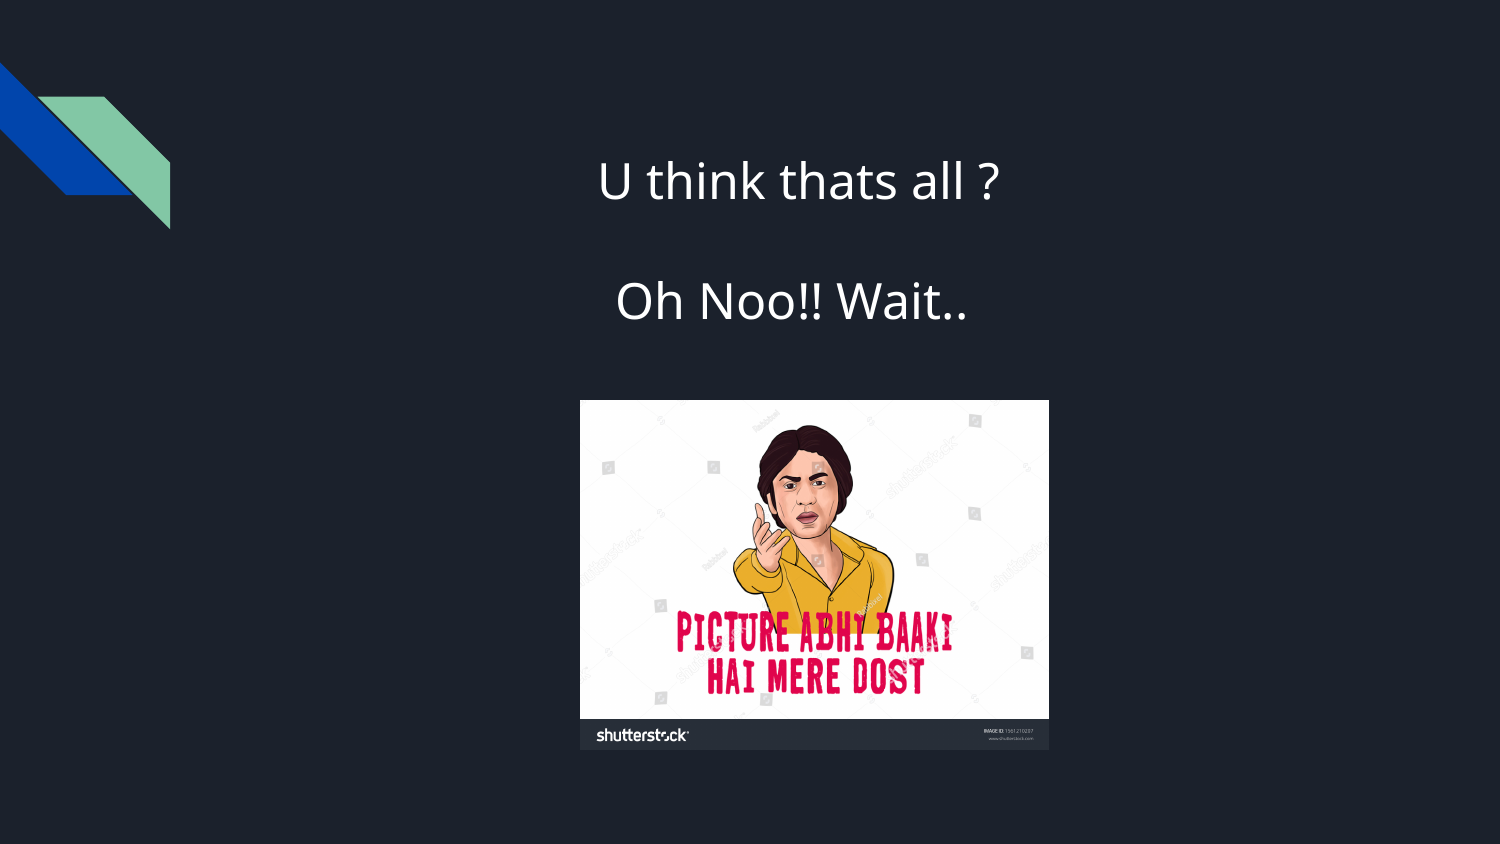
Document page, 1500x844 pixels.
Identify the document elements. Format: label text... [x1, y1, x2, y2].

picture [579, 399, 1049, 750]
list U think thats all ? Oh Noo!! Wait.. [221, 134, 1376, 612]
